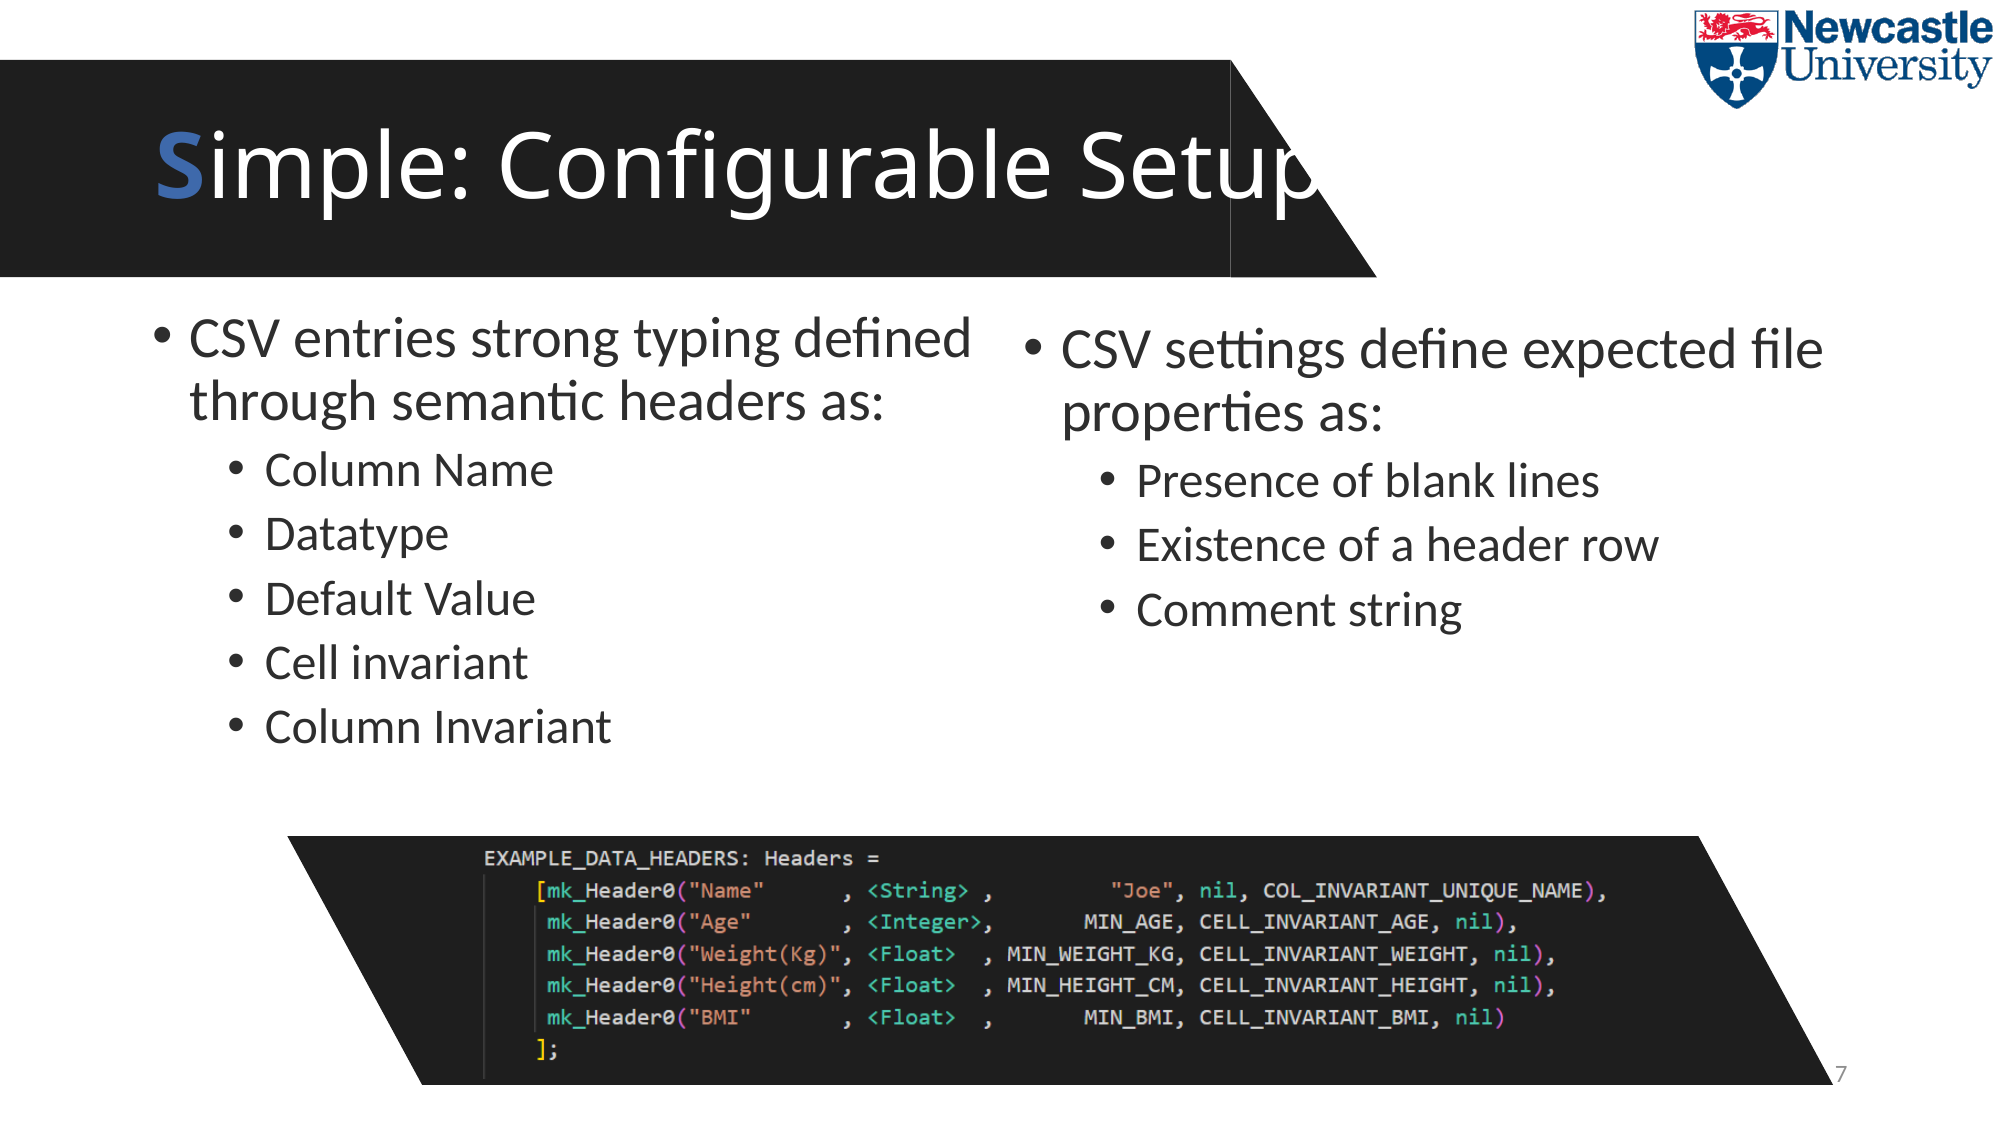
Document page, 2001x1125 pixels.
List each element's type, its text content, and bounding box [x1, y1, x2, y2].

text_box [285, 835, 1812, 1086]
slide_number 7 [1412, 1042, 1863, 1103]
text_box CSV settings define expected file properties as: Presence of blank lines Existence of a header row Comment string [1008, 310, 1856, 678]
list CSV entries strong typing defined through semantic headers as: Column Name Datatype Default Value Cell invariant Column Invariant [137, 299, 1000, 834]
picture [471, 841, 1646, 1079]
picture [1687, 4, 2000, 115]
title Simple: Configurable Setup [137, 59, 1863, 278]
